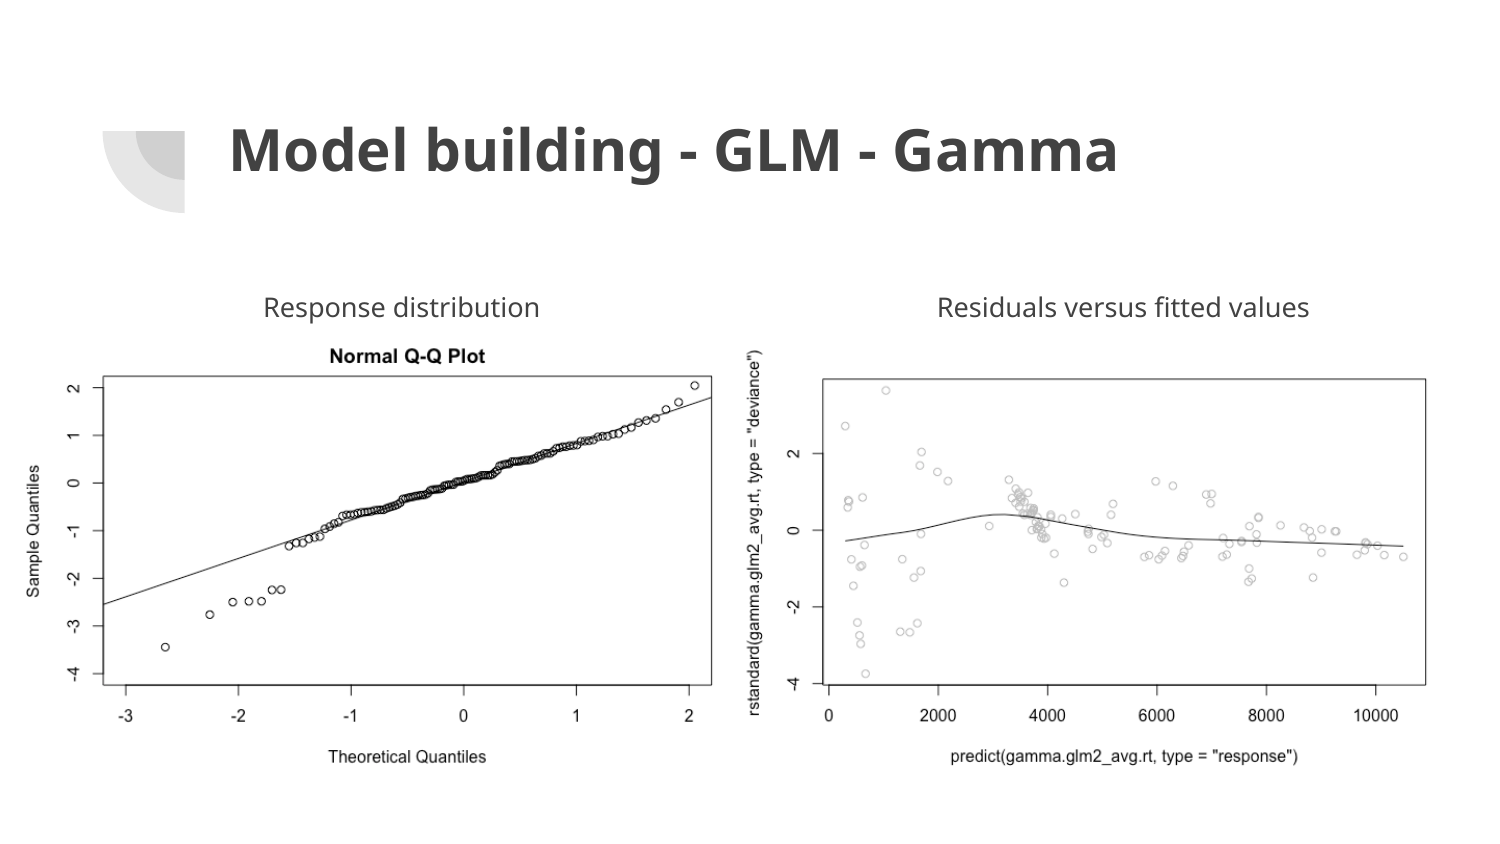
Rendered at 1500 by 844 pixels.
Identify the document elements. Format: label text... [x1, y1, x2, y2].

list Response distribution [113, 270, 691, 341]
list Residuals versus fitted values [823, 270, 1423, 338]
picture [24, 340, 1451, 792]
title Model building - GLM - Gamma [213, 98, 1368, 218]
